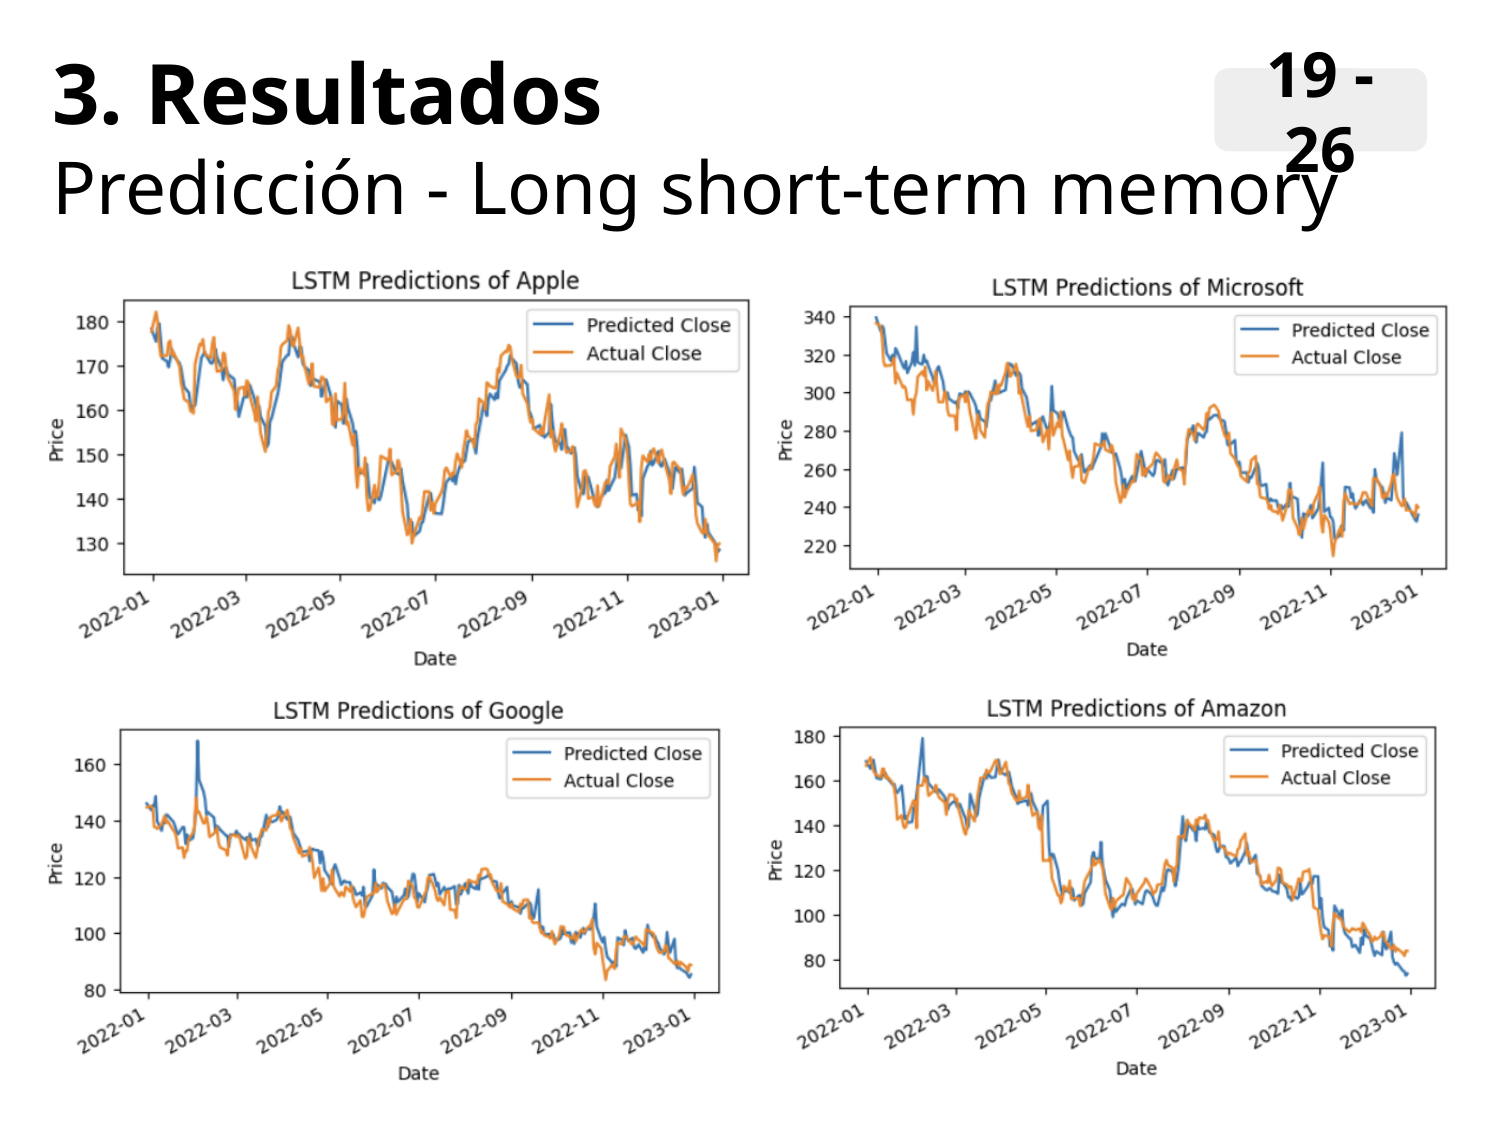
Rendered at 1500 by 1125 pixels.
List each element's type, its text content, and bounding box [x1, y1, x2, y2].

picture [767, 269, 1454, 668]
picture [36, 690, 730, 1092]
picture [757, 690, 1442, 1089]
text_box 3. Resultados Predicción - Long short-term memory [37, 26, 1441, 244]
picture [36, 258, 759, 678]
text_box 19 - 26 [1214, 68, 1428, 152]
